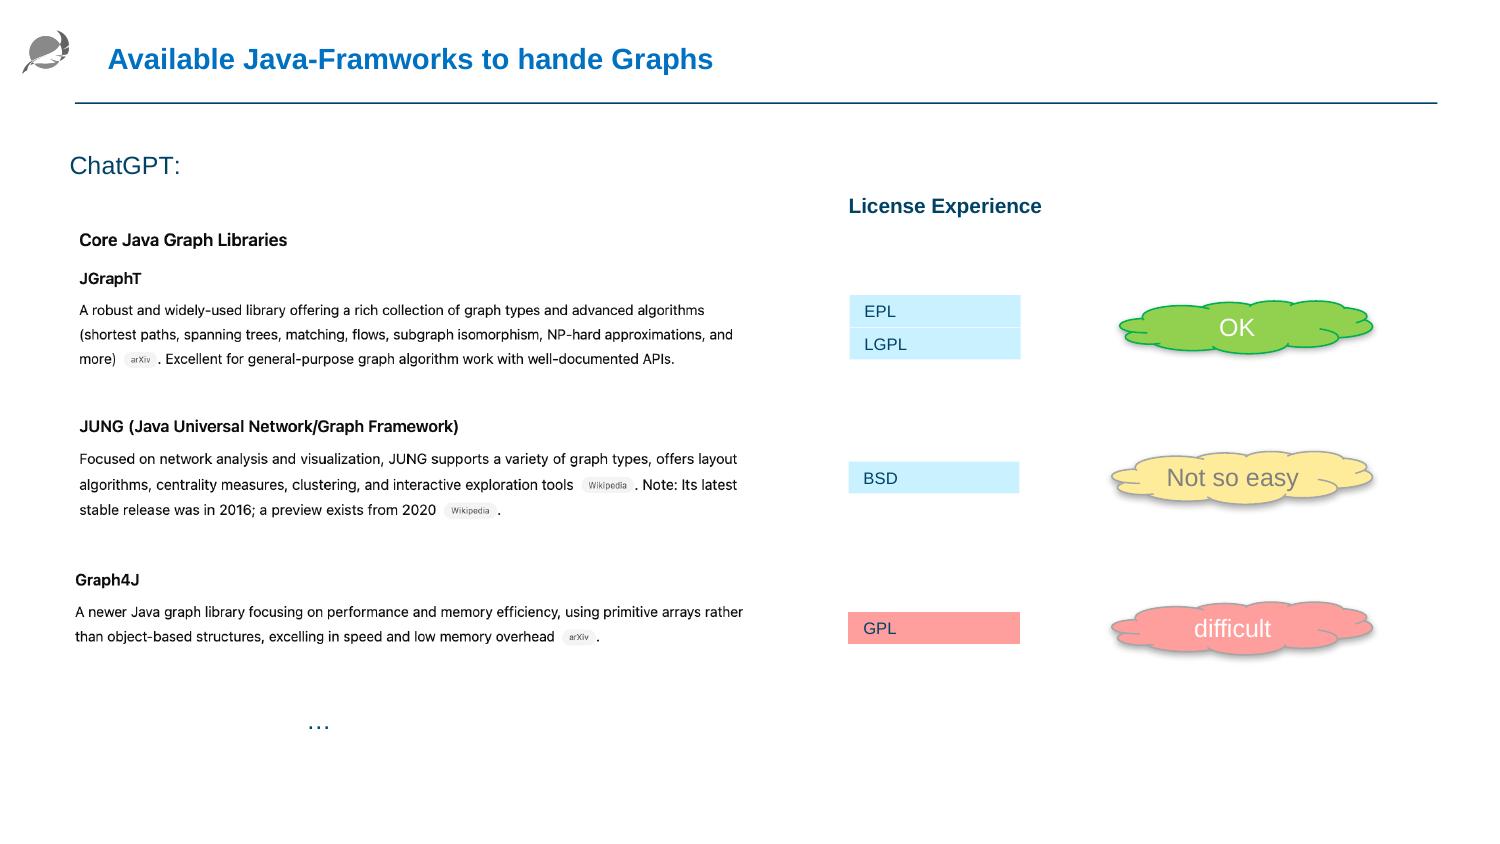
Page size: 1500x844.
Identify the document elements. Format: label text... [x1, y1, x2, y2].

text_box BSD [848, 461, 1020, 494]
text_box ChatGPT: [54, 142, 196, 187]
text_box OK [1118, 300, 1374, 355]
picture [71, 222, 751, 373]
text_box EPL [849, 295, 1021, 327]
text_box License Experience [833, 185, 1057, 226]
picture [16, 27, 75, 76]
picture [71, 406, 775, 525]
text_box GPL [848, 612, 1020, 644]
text_box Available Java-Framworks to hande Graphs [92, 33, 730, 83]
text_box Not so easy [1110, 450, 1374, 506]
text_box … [291, 696, 347, 742]
text_box difficult [1110, 601, 1374, 656]
text_box LGPL [849, 327, 1021, 360]
picture [71, 562, 751, 656]
